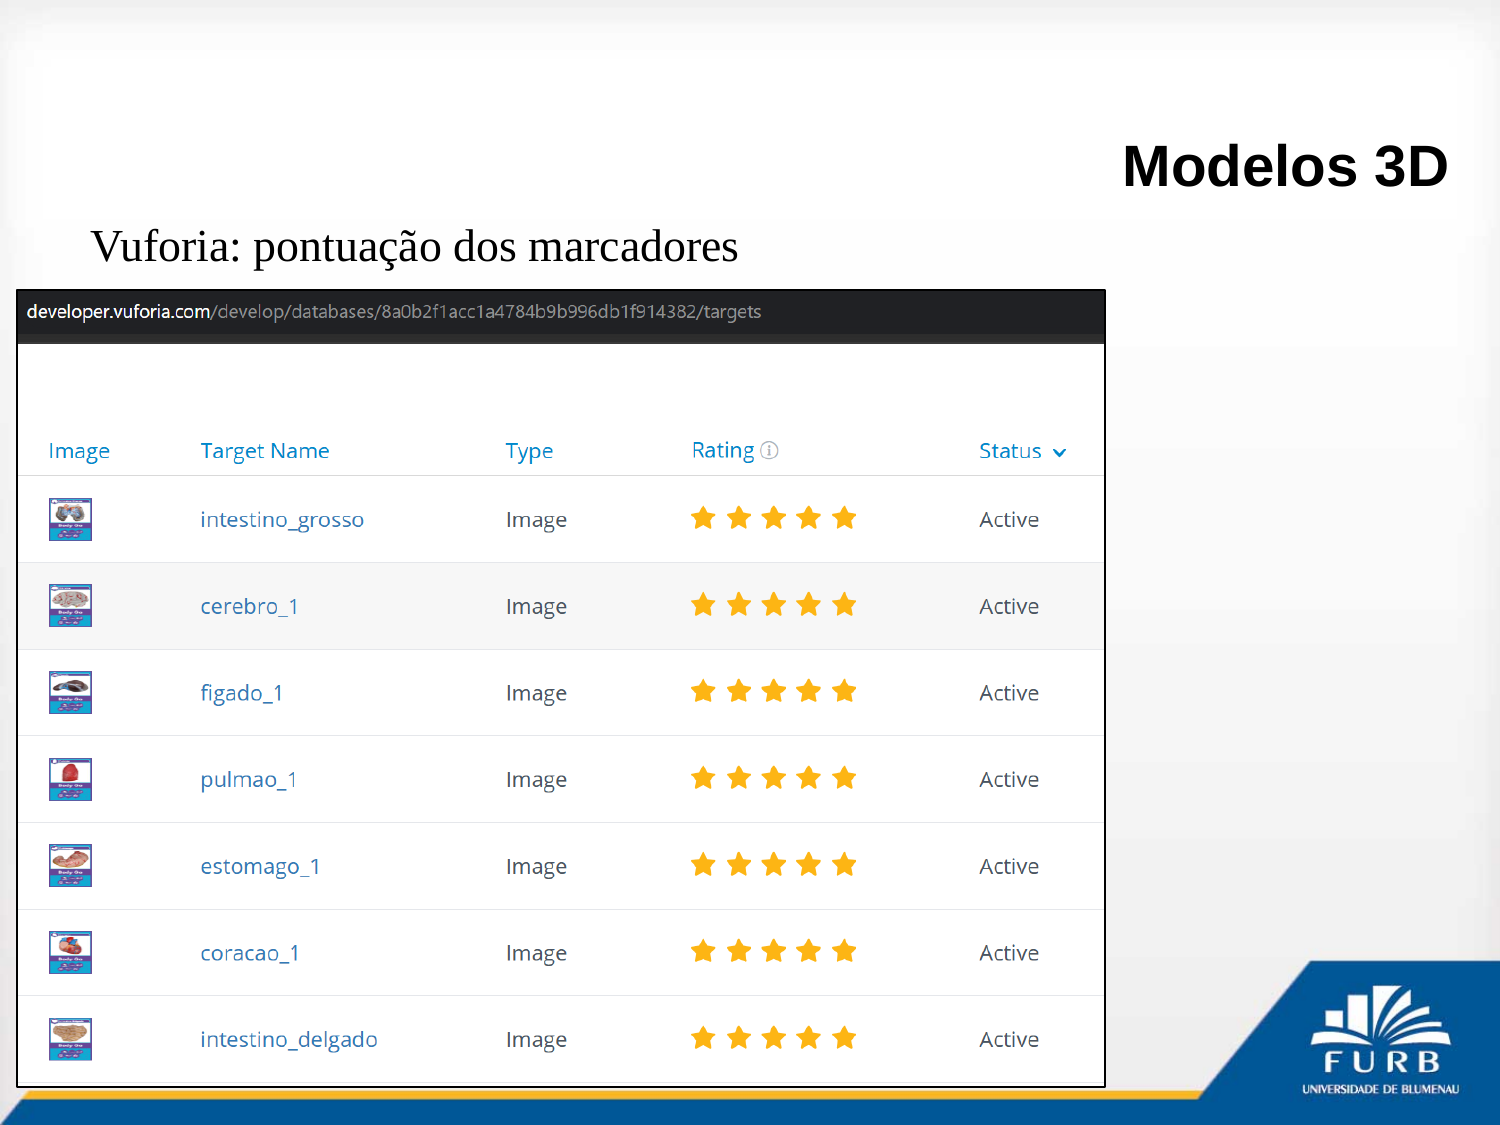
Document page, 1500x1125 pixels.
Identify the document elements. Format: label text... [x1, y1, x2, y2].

list Vuforia: pontuação dos marcadores [74, 207, 1426, 268]
text_box Modelos 3D [1085, 133, 1487, 193]
picture [0, 0, 1500, 1125]
